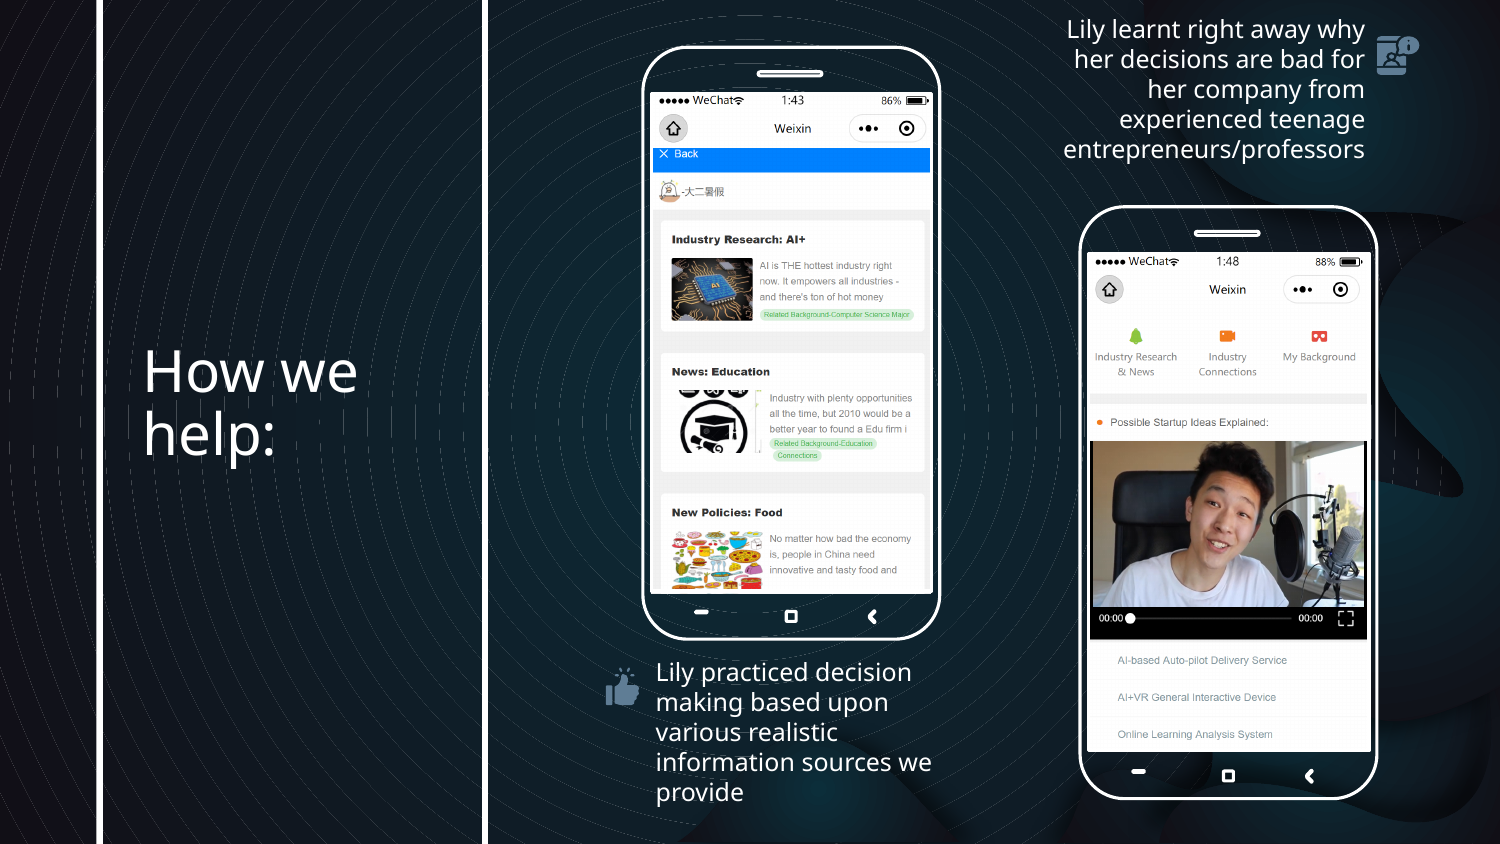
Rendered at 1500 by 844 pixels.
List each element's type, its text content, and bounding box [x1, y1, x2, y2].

text_box [1080, 206, 1377, 799]
text_box Lily learnt right away why her decisions are bad for her company from experienced teenage entrepreneurs/professors [1027, 8, 1377, 48]
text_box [605, 667, 641, 706]
subtitle Lily practiced decision making based upon various realistic information sources we provide [644, 650, 965, 690]
picture [650, 92, 931, 594]
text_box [1376, 35, 1420, 76]
title How we help: [131, 111, 444, 474]
text_box [642, 47, 940, 640]
picture [1088, 251, 1369, 751]
